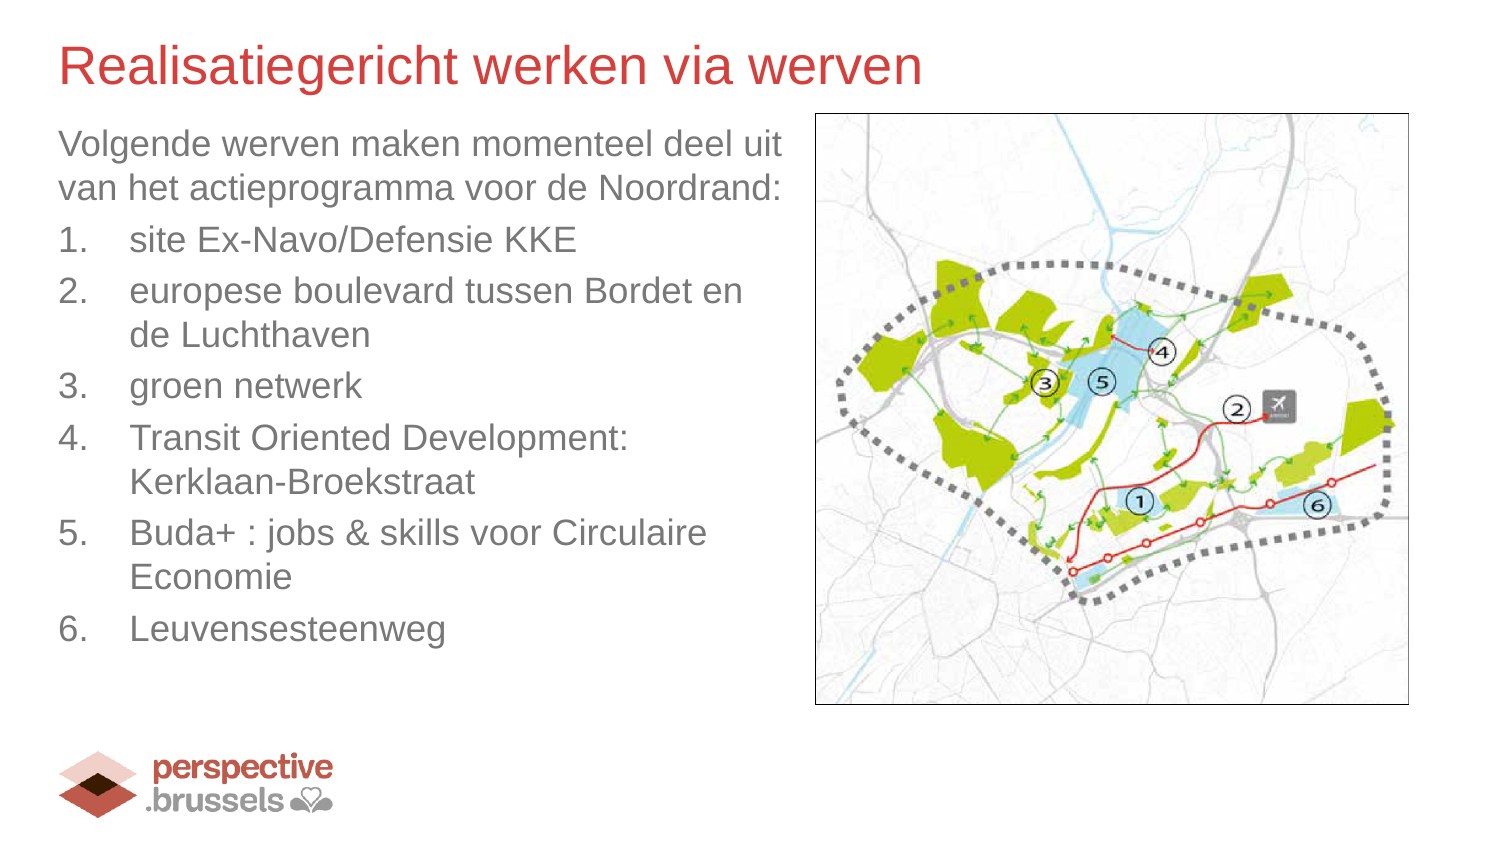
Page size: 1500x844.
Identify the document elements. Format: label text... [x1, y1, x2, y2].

picture [813, 112, 1409, 706]
list Volgende werven maken momenteel deel uit van het actieprogramma voor de Noordrand: site Ex-Navo/Defensie KKE europese boulevard tussen Bordet en de Luchthaven groen netwerk Transit Oriented Development: Kerklaan-Broekstraat Buda+ : jobs & skills voor Circulaire Economie Leuvensesteenweg [43, 112, 806, 703]
title Realisatiegericht werken via werven [43, 22, 1343, 112]
picture [3, 695, 392, 835]
